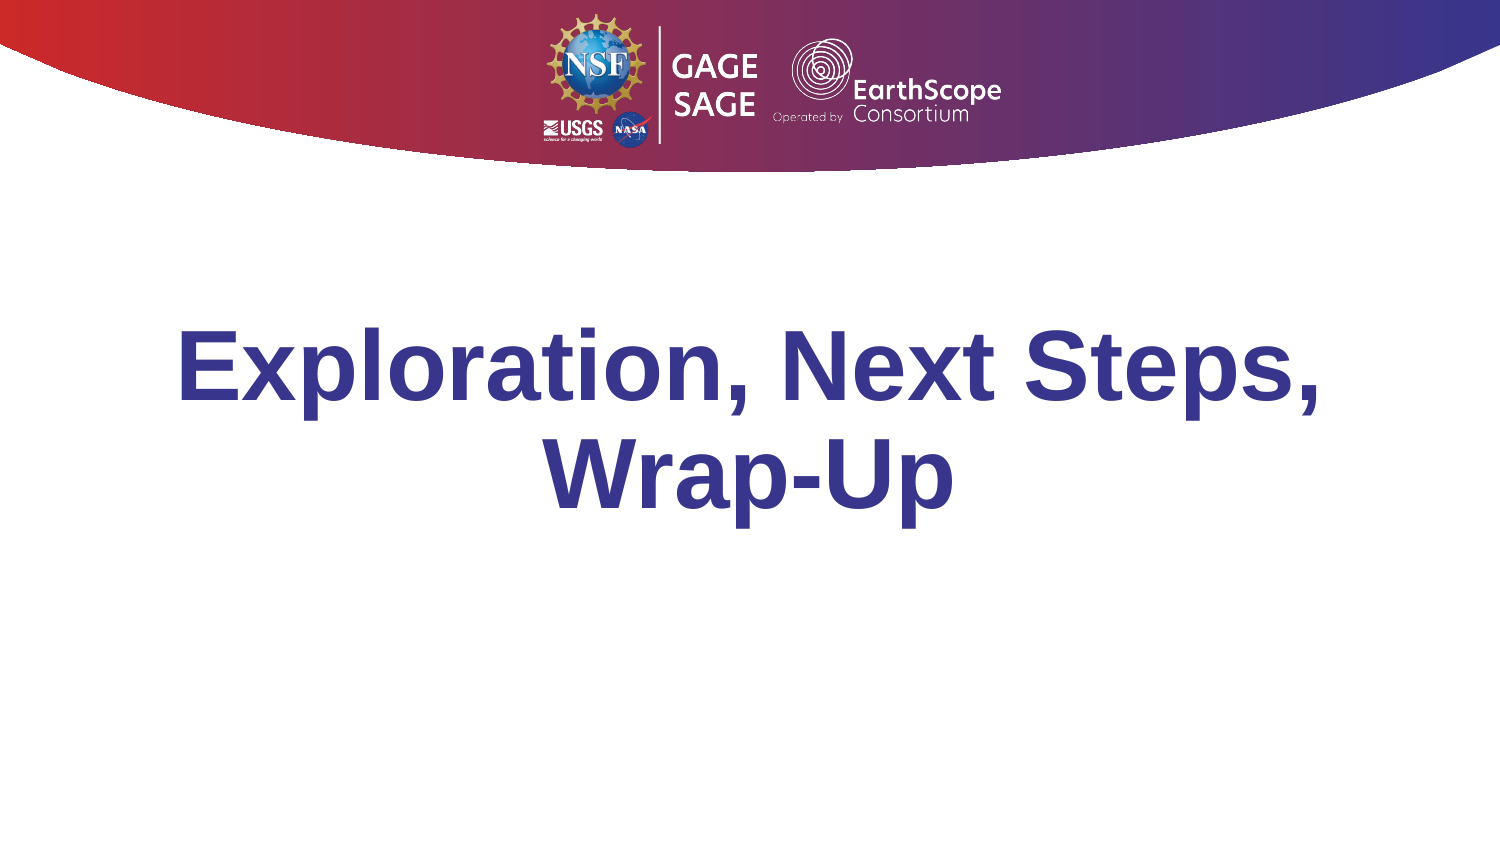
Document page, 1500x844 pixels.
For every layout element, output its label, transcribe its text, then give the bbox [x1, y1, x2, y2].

picture [533, 12, 1010, 158]
title Exploration, Next Steps, Wrap-Up [112, 295, 1388, 549]
